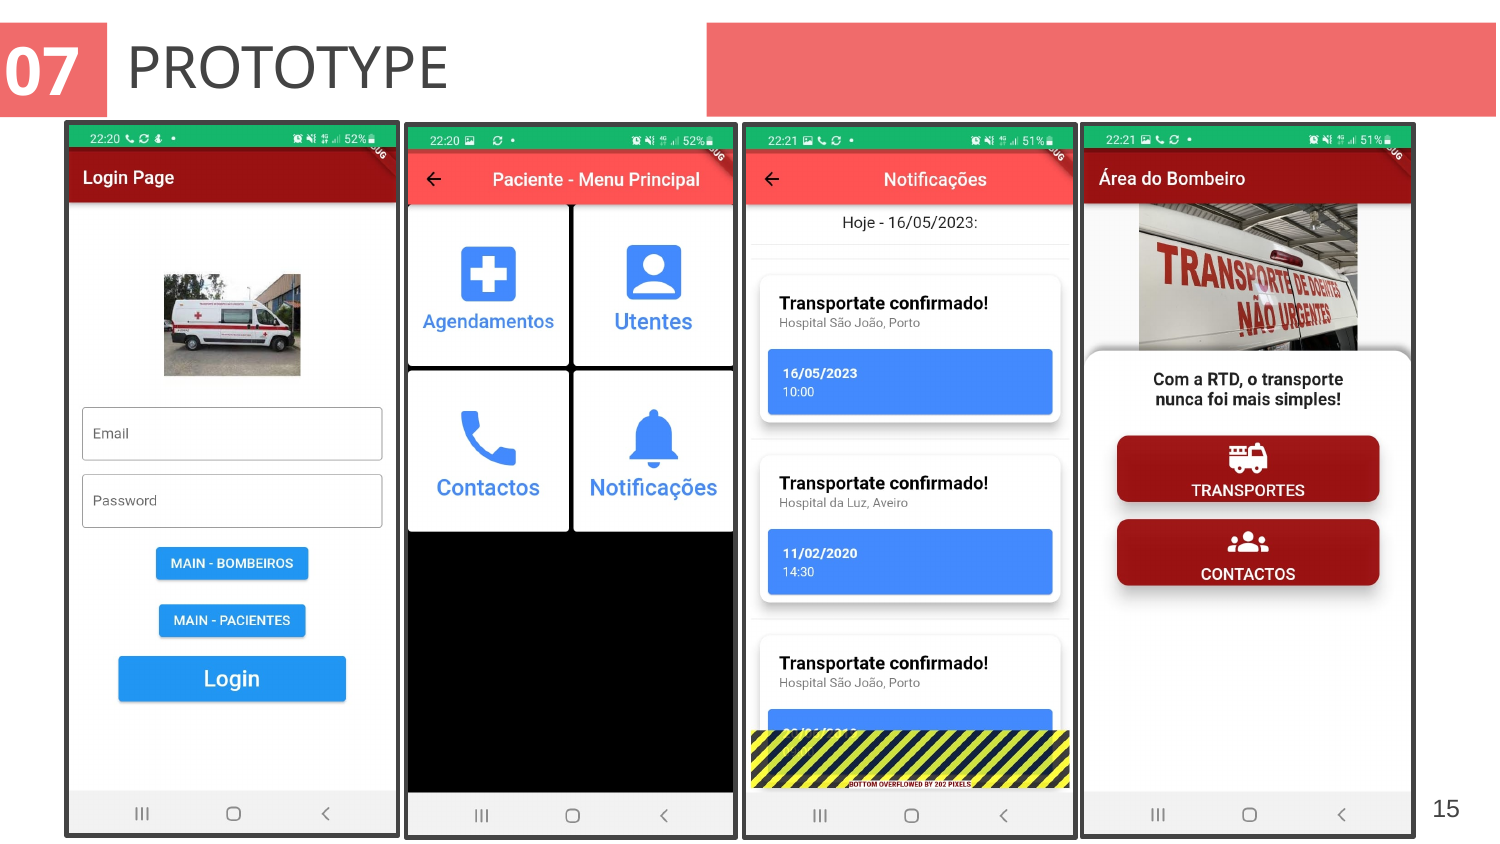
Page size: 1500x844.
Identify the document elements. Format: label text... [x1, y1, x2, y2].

title PROTOTYPE [118, 32, 695, 98]
text_box [706, 22, 1496, 117]
text_box [0, 108, 108, 118]
text_box [0, 22, 108, 29]
picture [746, 126, 1074, 836]
text_box 15 [1416, 785, 1476, 817]
picture [408, 126, 734, 836]
picture [68, 124, 396, 834]
picture [1083, 125, 1412, 835]
text_box 07 [0, 29, 118, 108]
